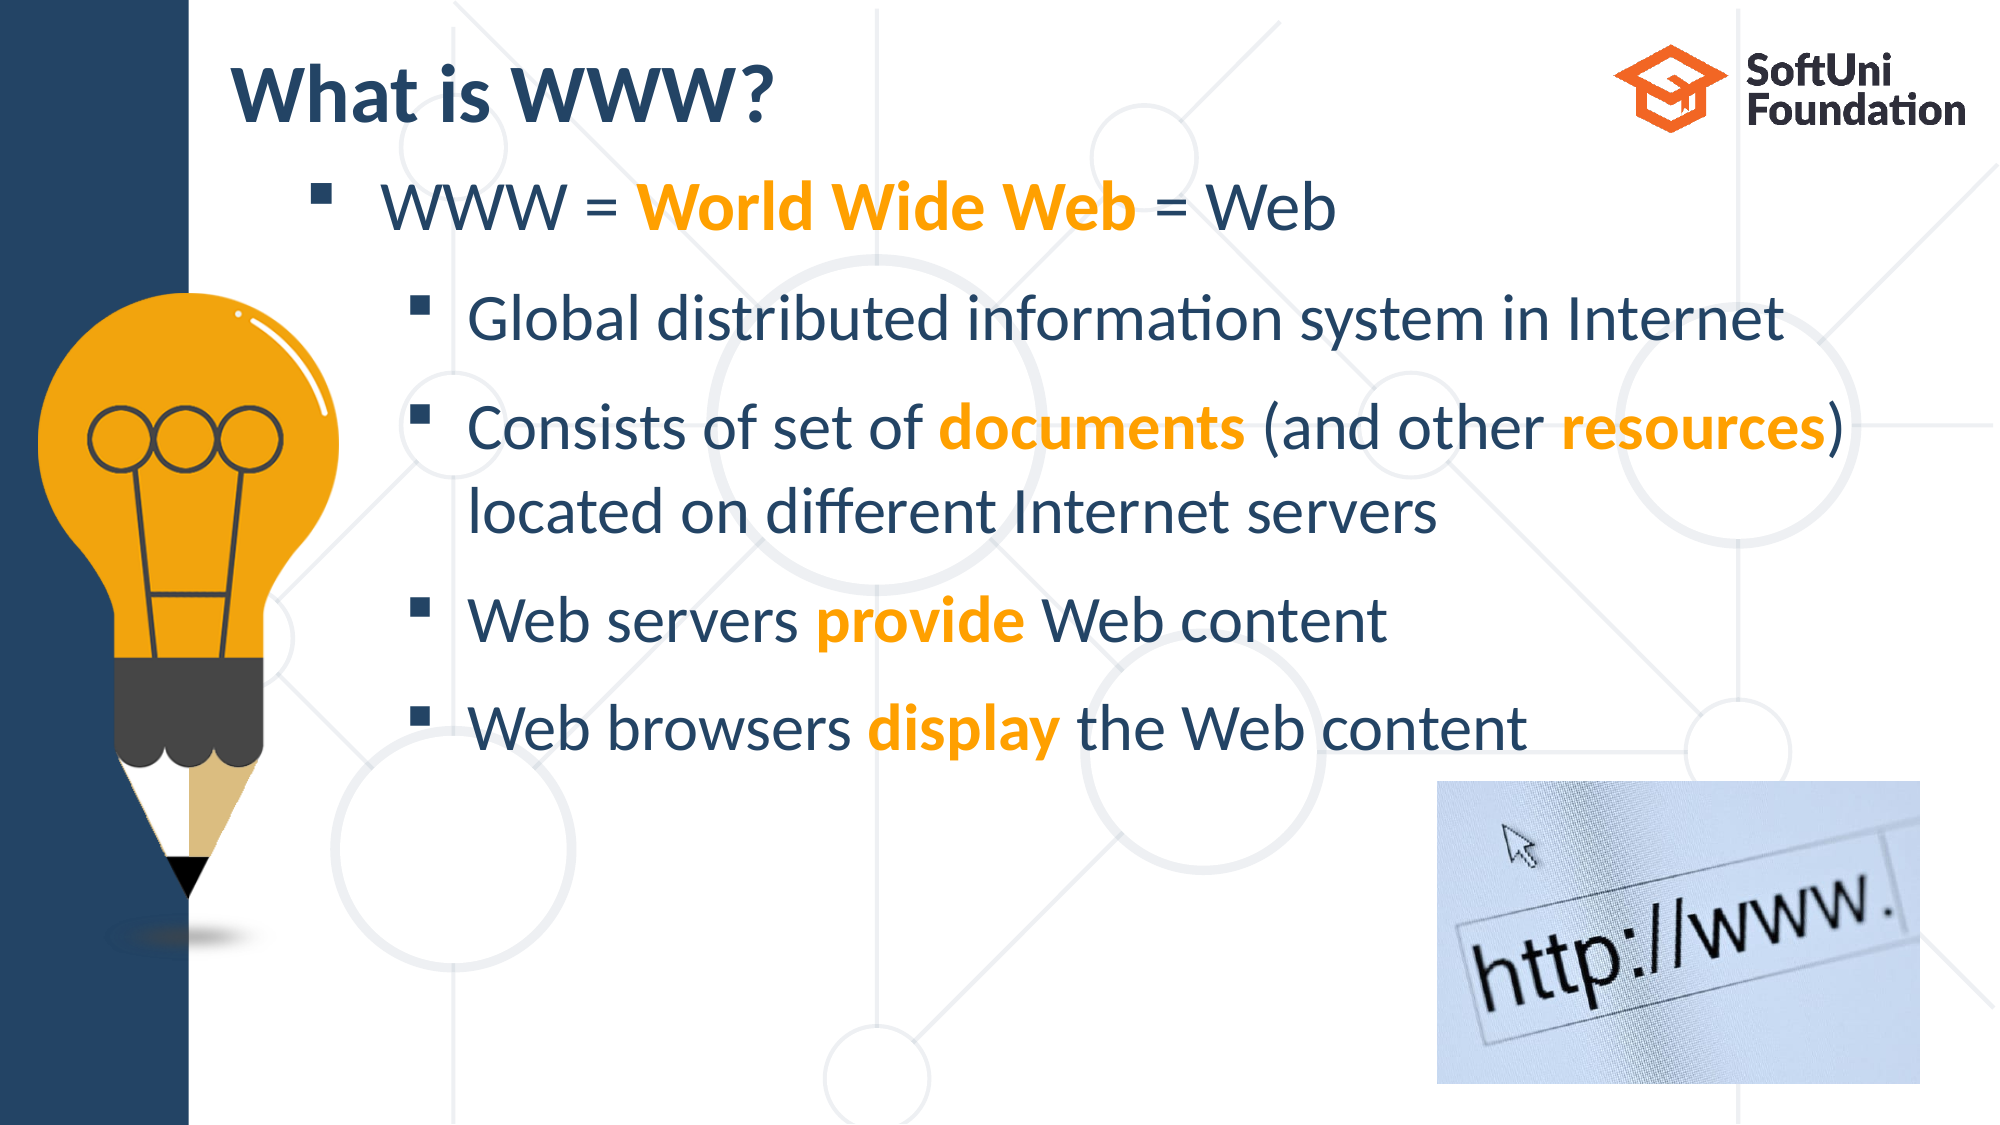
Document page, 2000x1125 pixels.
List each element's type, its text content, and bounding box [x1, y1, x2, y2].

list WWW = World Wide Web = Web Global distributed information system in Internet Consists of set of documents (and other resources) located on different Internet servers Web servers provide Web content Web browsers display the Web content [287, 149, 1916, 1016]
picture [38, 293, 287, 961]
picture [1436, 781, 1920, 1084]
picture [1613, 44, 1965, 133]
title What is WWW? [212, 16, 1591, 162]
